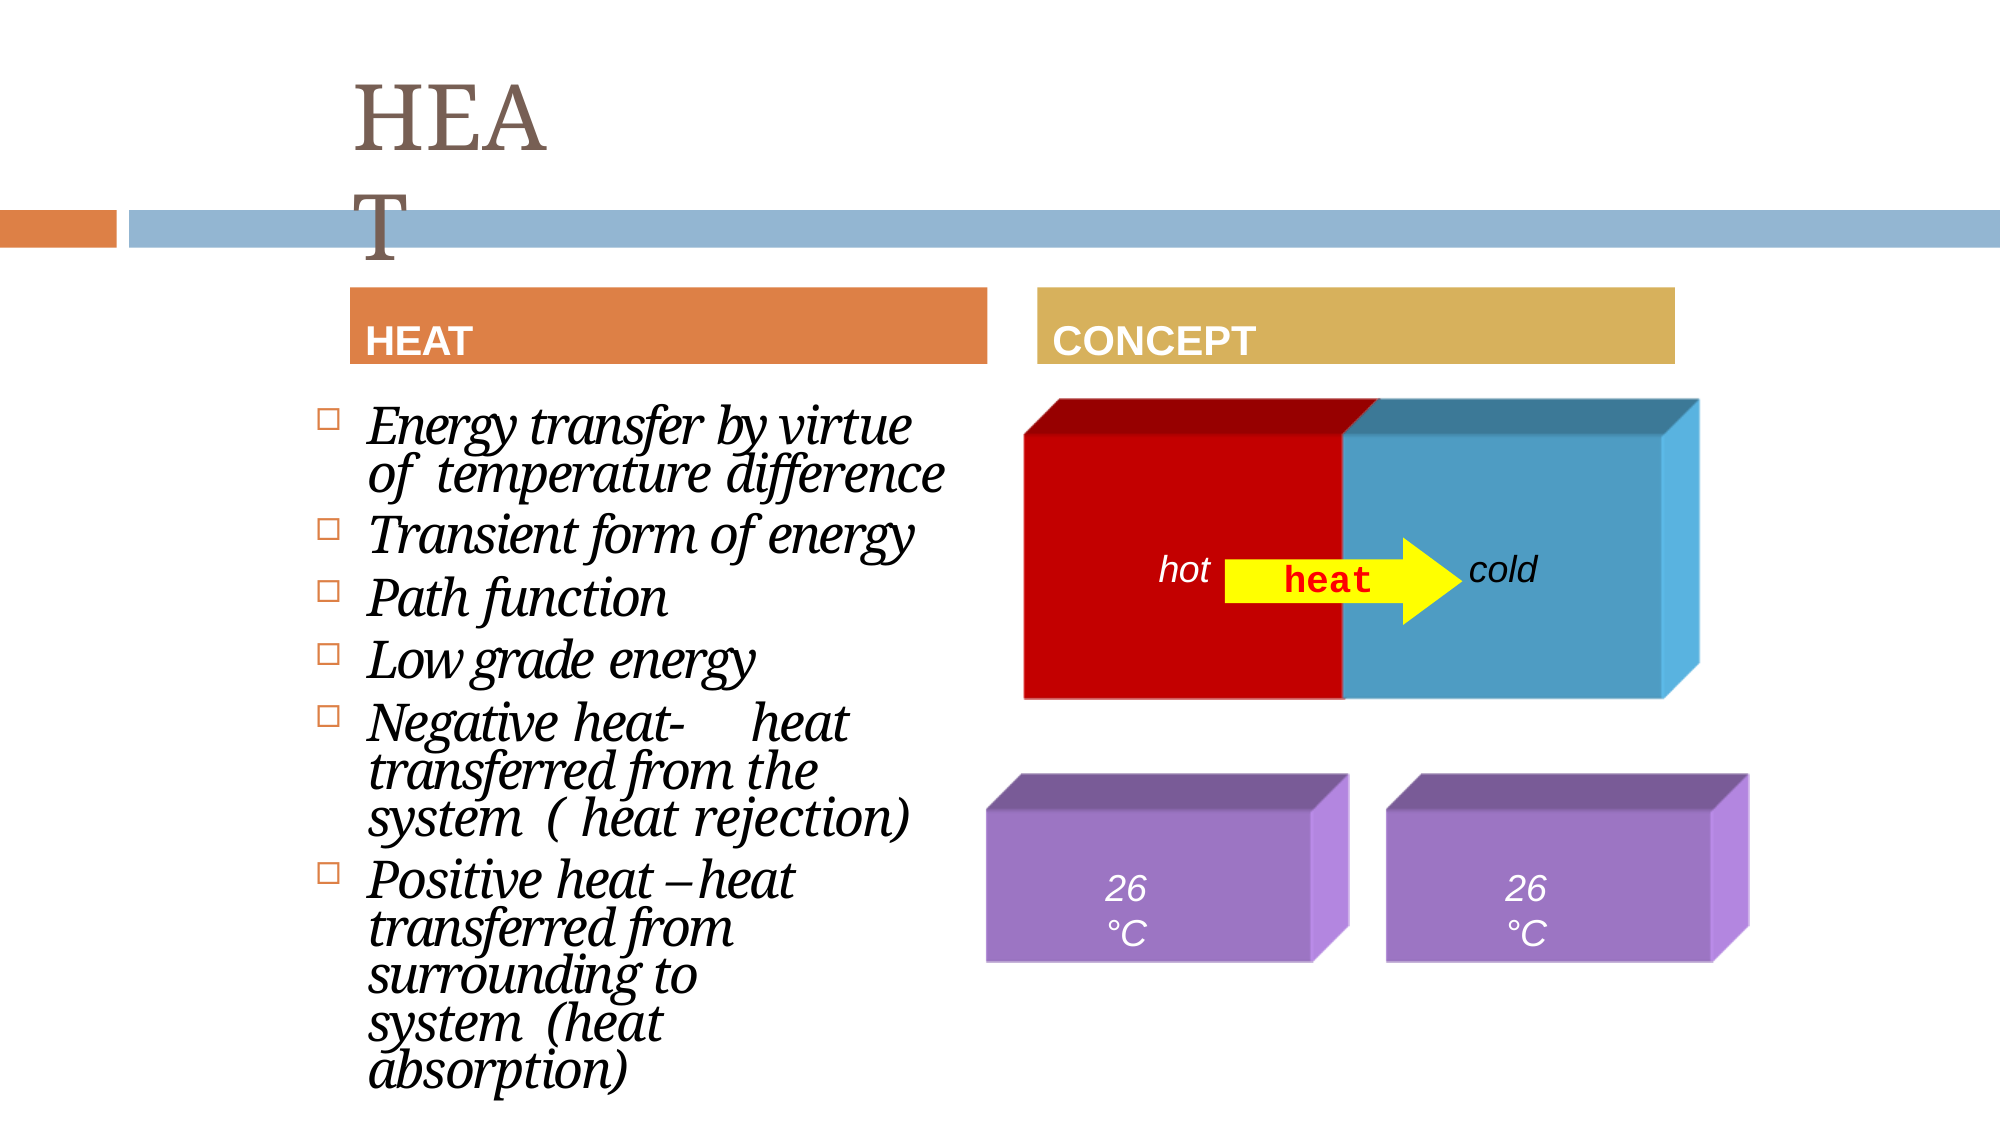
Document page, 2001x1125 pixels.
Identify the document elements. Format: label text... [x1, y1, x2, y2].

text_box heat [1281, 553, 1377, 601]
text_box [1224, 537, 1463, 625]
text_box 26 °C [1503, 862, 1597, 955]
text_box [1023, 398, 1339, 700]
text_box CONCEPT [1037, 287, 1675, 364]
text_box [985, 773, 1350, 963]
text_box [1339, 395, 1704, 703]
text_box Energy transfer by virtue of temperature difference Transient form of energy Path function Low grade energy Negative heat- heat transferred from the system ( heat rejection) Positive heat – heat transferred from surrounding to system (heat absorption) [312, 389, 967, 1099]
text_box cold [1466, 543, 1540, 591]
text_box 26 °C [1103, 862, 1197, 955]
text_box [1385, 773, 1750, 963]
title HEAT [350, 56, 577, 279]
text_box HEAT [350, 287, 988, 364]
text_box hot [1156, 543, 1213, 591]
